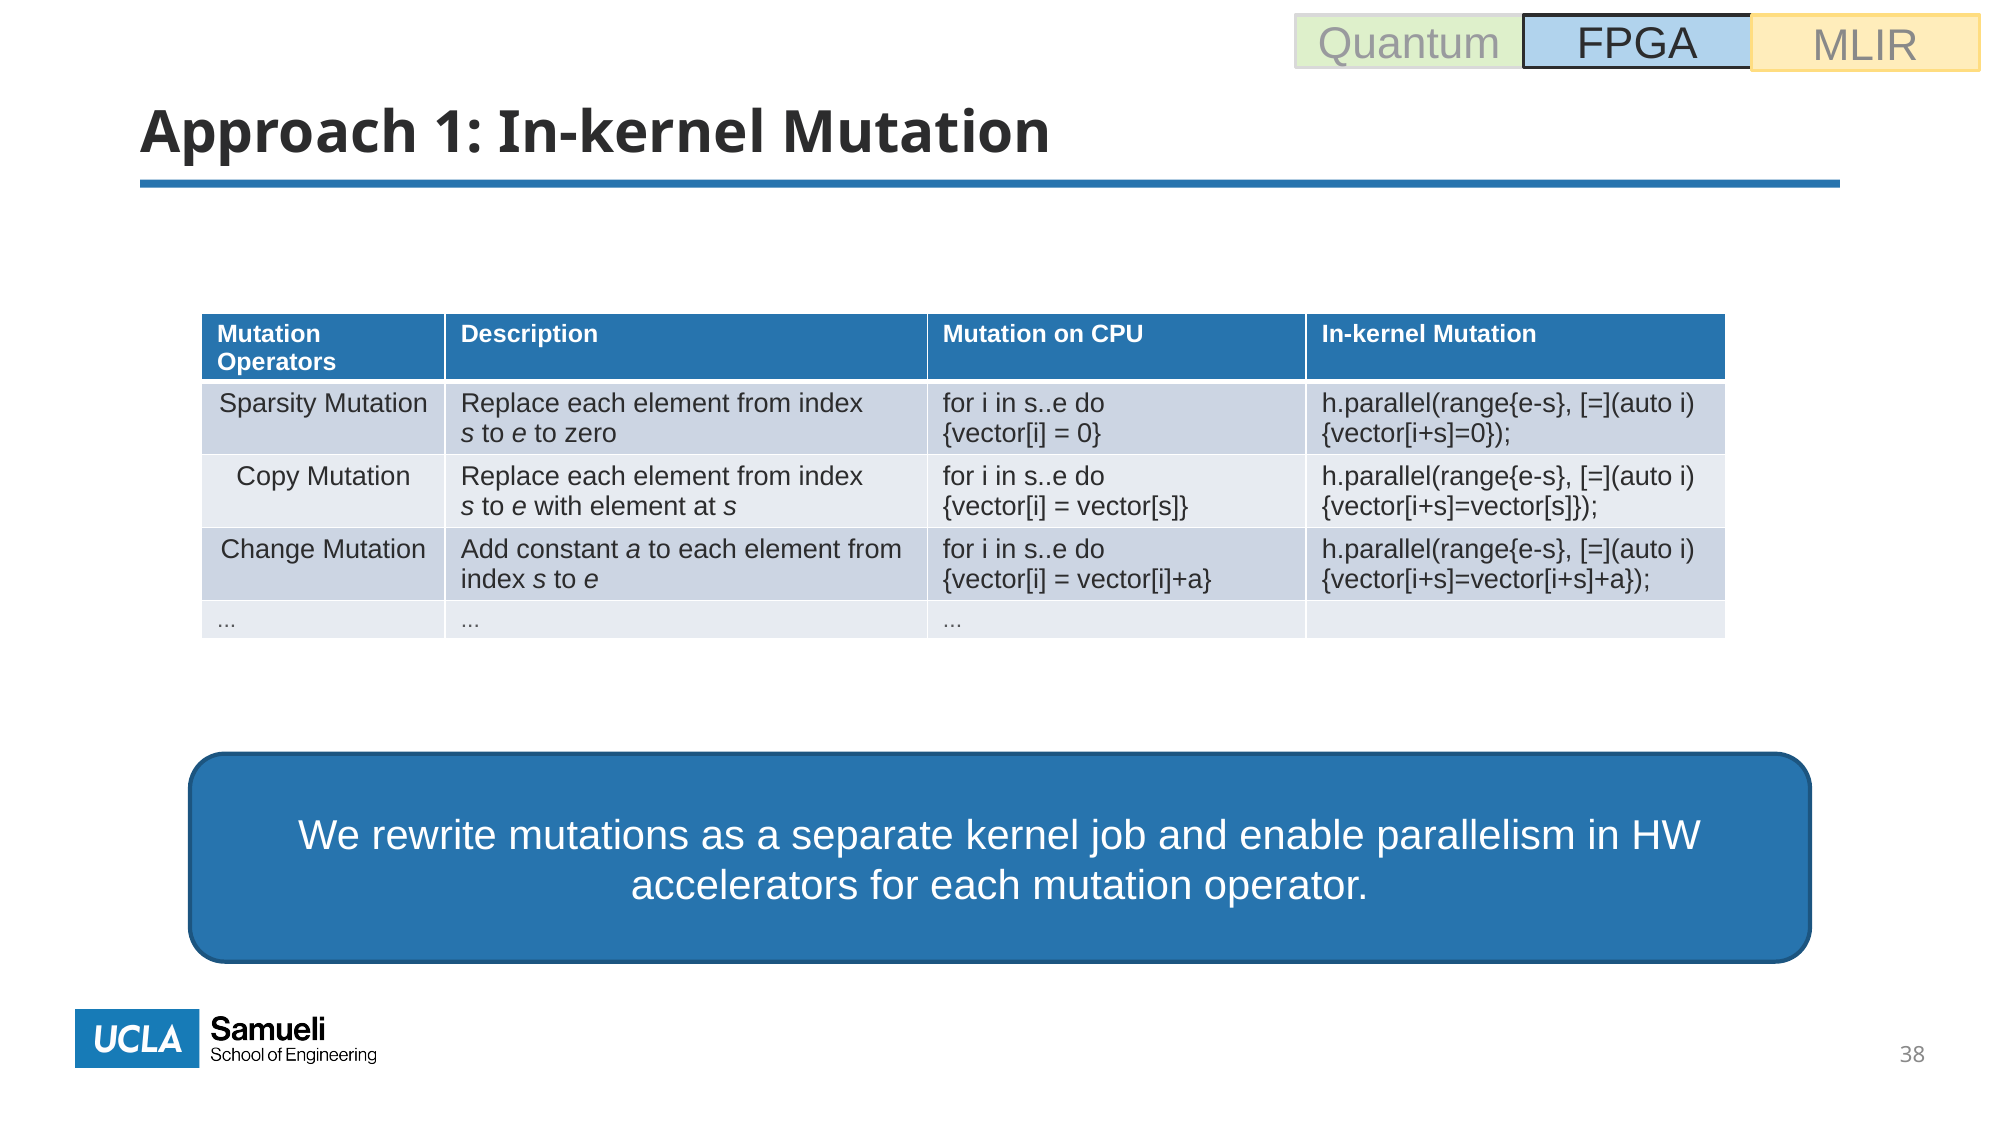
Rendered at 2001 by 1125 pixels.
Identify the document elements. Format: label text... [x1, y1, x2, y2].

text_box FPGA [1521, 13, 1749, 69]
table_cell ... [446, 601, 927, 638]
text_box MLIR [1749, 13, 1982, 73]
table_cell Replace each element from index s to e to zero [446, 384, 927, 454]
table_cell for i in s..e do {vector[i] = vector[i]+a} [928, 528, 1305, 600]
table_cell Replace each element from index s to e with element at s [446, 455, 927, 527]
table_cell Copy Mutation [202, 455, 444, 527]
table_cell h.parallel(range{e-s}, [=](auto i) {vector[i+s]=vector[s]}); [1307, 455, 1725, 527]
table_cell Sparsity Mutation [202, 384, 444, 454]
title Approach 1: In-kernel Mutation [140, 102, 1840, 166]
table_cell for i in s..e do {vector[i] = vector[s]} [928, 455, 1305, 527]
table_cell Change Mutation [202, 528, 444, 600]
text_box We rewrite mutations as a separate kernel job and enable parallelism in HW accelerators for each mutation operator. [187, 751, 1813, 964]
text_box Quantum [1293, 13, 1521, 69]
table_header In-kernel Mutation [1307, 314, 1725, 379]
table_cell for i in s..e do {vector[i] = 0} [928, 384, 1305, 454]
picture [75, 1009, 376, 1068]
table_cell ... [202, 601, 444, 638]
table_cell ... [928, 601, 1305, 638]
table_cell h.parallel(range{e-s}, [=](auto i) {vector[i+s]=vector[i+s]+a}); [1307, 528, 1725, 600]
table_cell h.parallel(range{e-s}, [=](auto i) {vector[i+s]=0}); [1307, 384, 1725, 454]
table_cell [1307, 601, 1725, 638]
table_header Mutation Operators [202, 314, 444, 379]
slide_number 38 [1899, 1040, 2000, 1110]
table_header Description [446, 314, 927, 379]
table_cell Add constant a to each element from index s to e [446, 528, 927, 600]
table_header Mutation on CPU [928, 314, 1305, 379]
